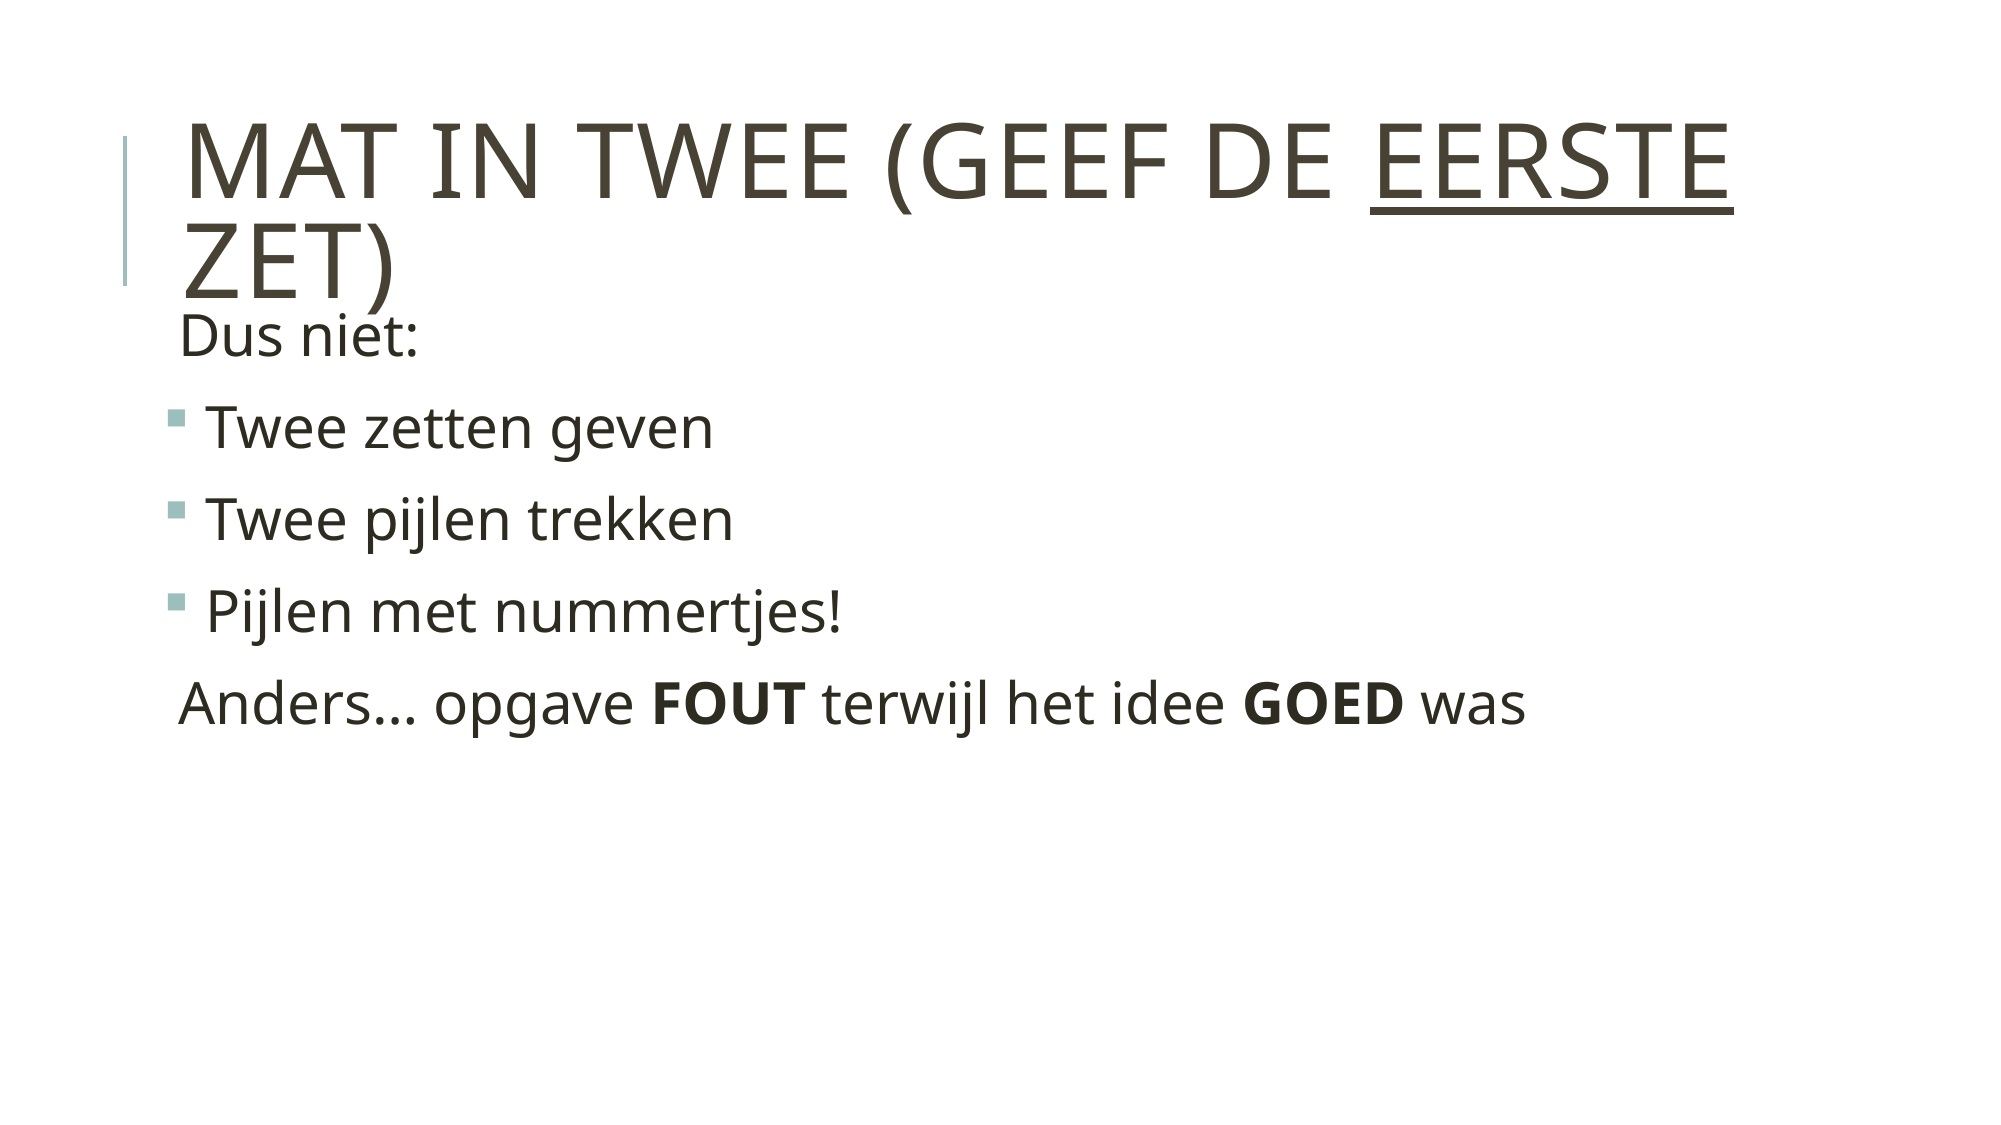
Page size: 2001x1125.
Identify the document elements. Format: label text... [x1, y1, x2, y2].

title Mat in twee (geef de eerste zet) [168, 96, 1763, 342]
list Dus niet: Twee zetten geven Twee pijlen trekken Pijlen met nummertjes! Anders… opgave FOUT terwijl het idee GOED was [155, 298, 1751, 959]
